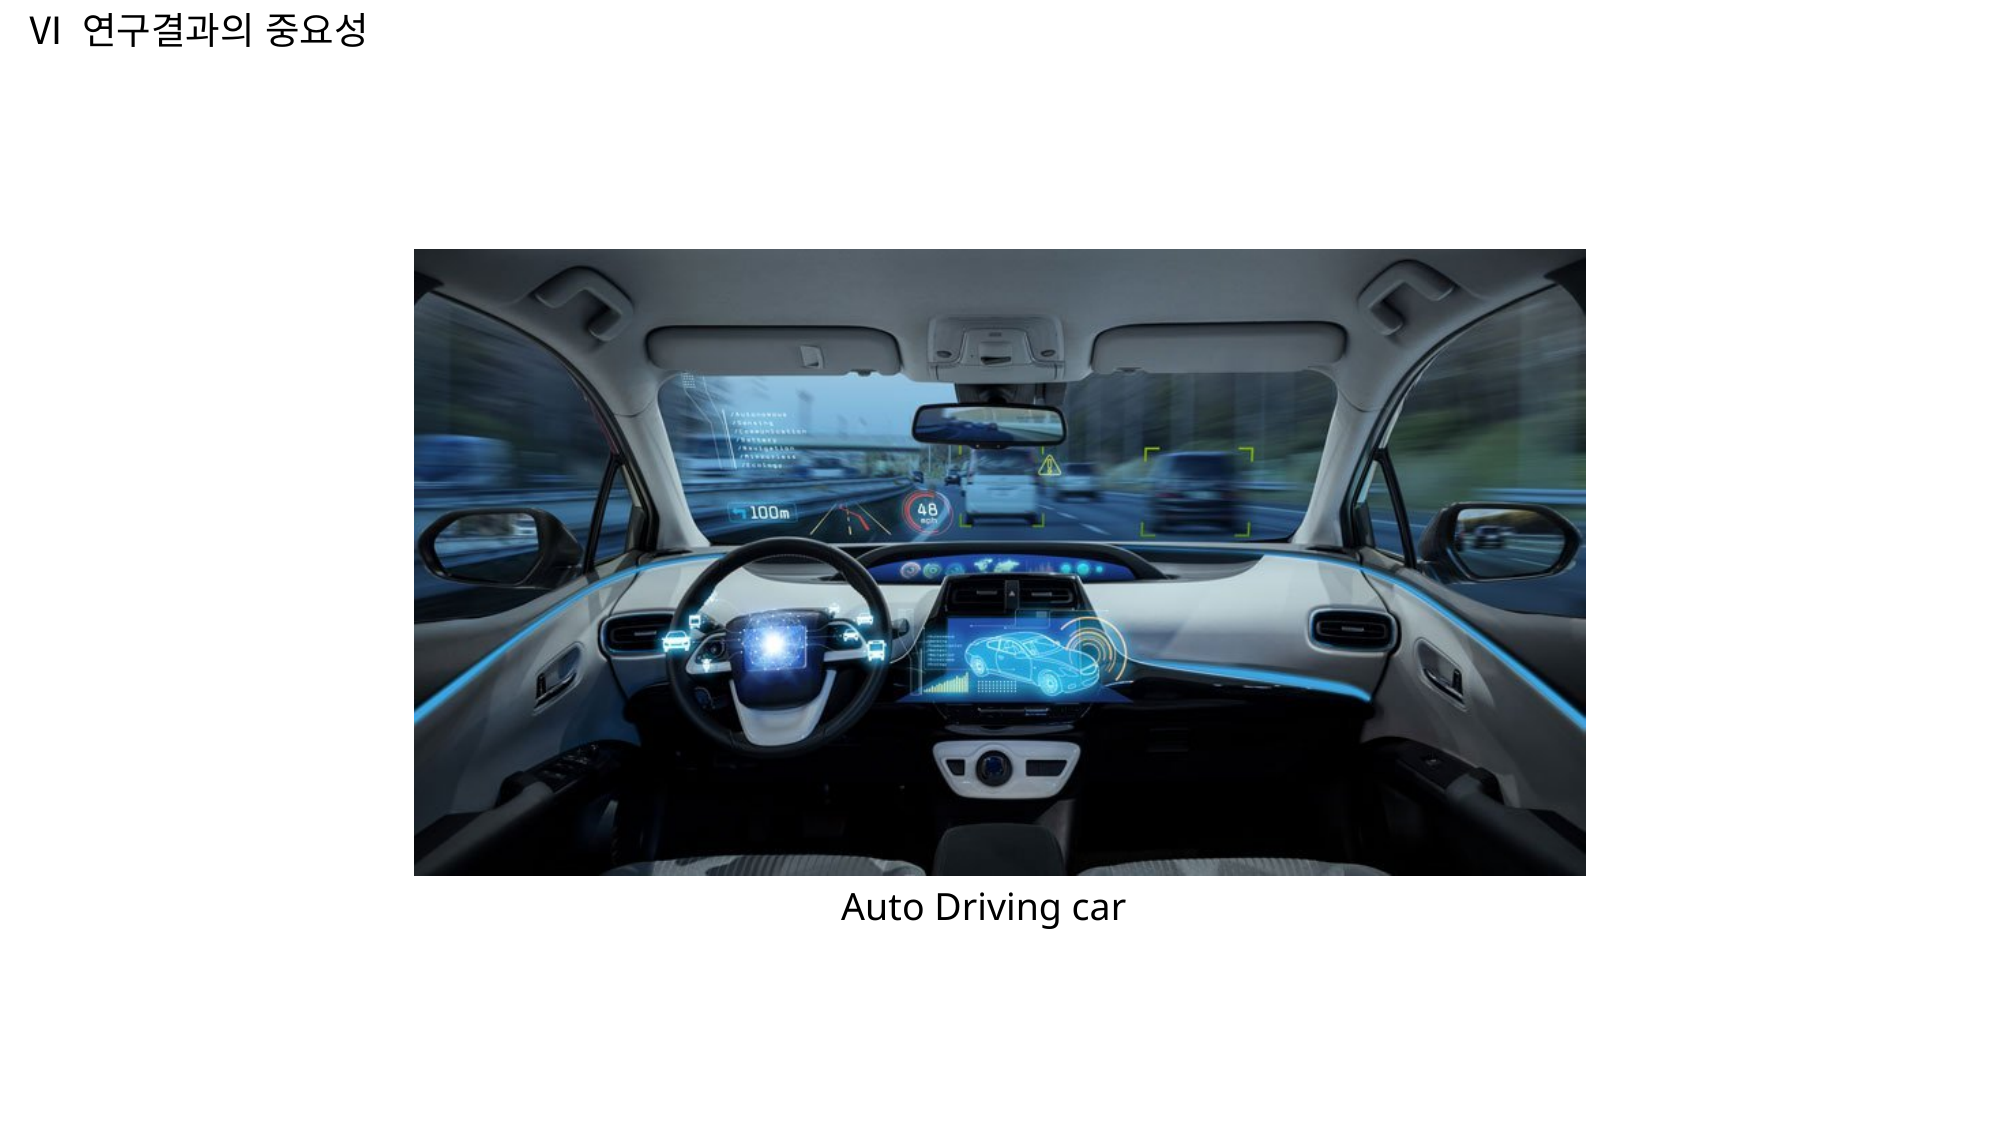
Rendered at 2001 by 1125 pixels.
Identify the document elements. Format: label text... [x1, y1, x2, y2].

text_box Auto Driving car [709, 876, 1259, 936]
text_box Ⅵ 연구결과의 중요성 [12, 0, 384, 60]
picture [413, 249, 1586, 876]
